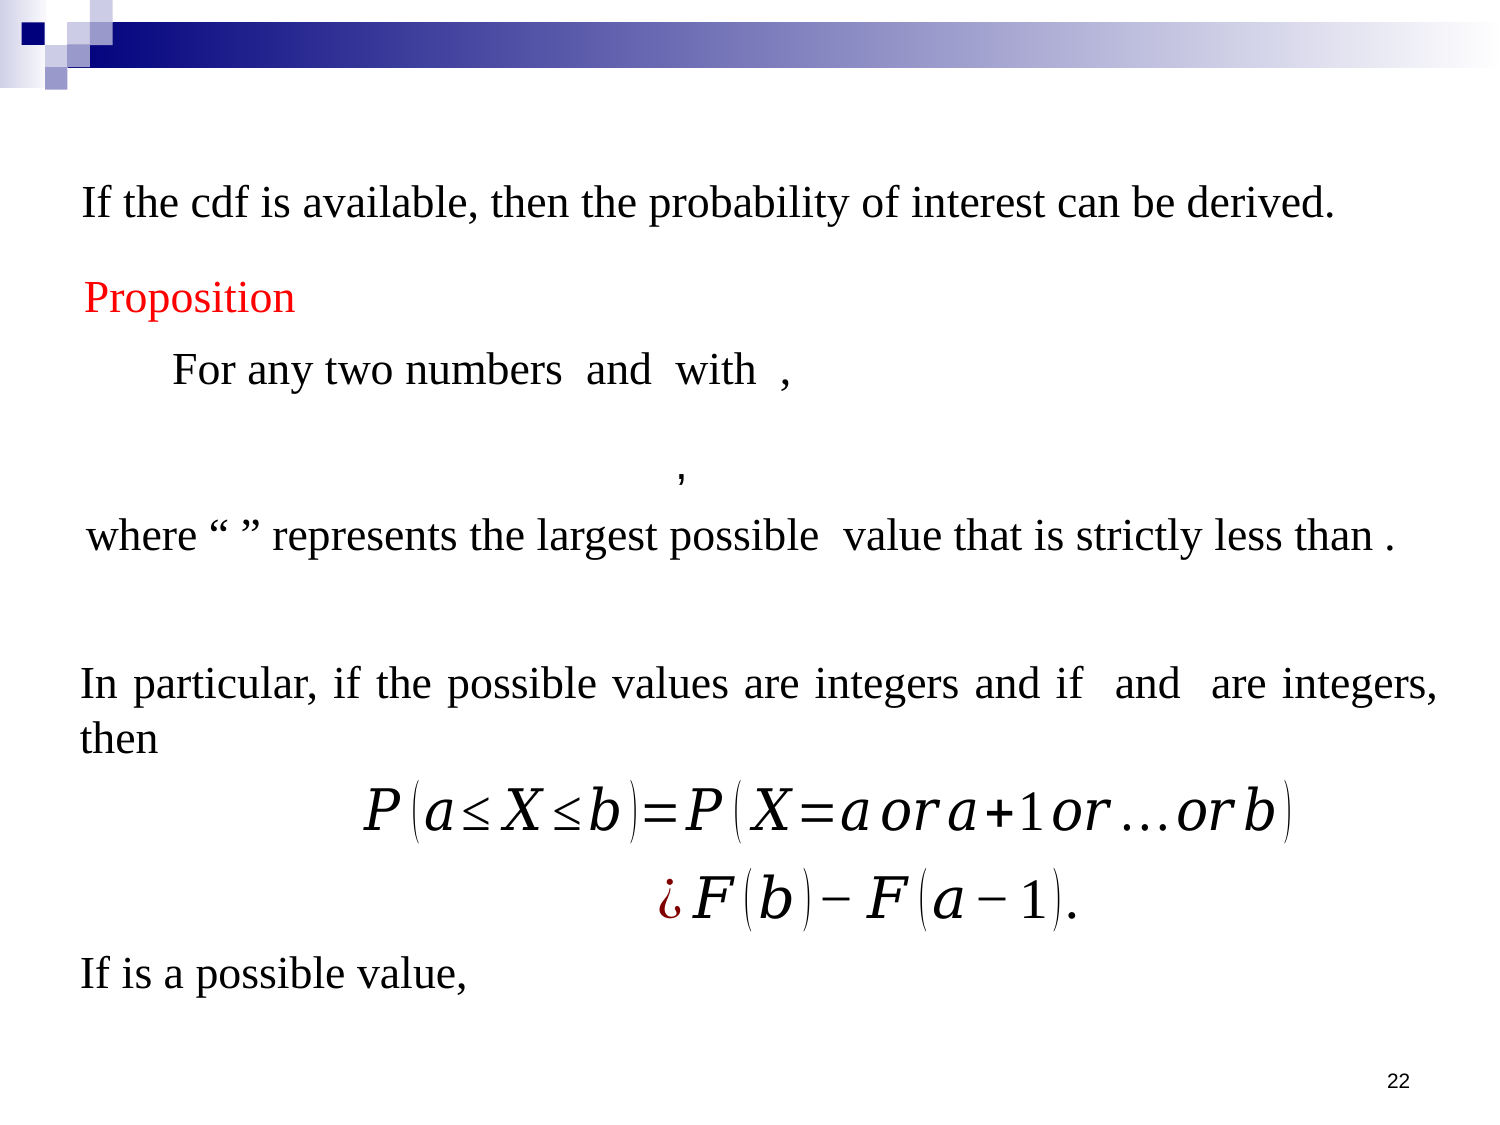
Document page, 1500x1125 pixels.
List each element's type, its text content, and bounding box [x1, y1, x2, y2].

text_box Proposition [69, 259, 352, 330]
slide_number 22 [1074, 1024, 1426, 1101]
text_box If the cdf is available, then the probability of interest can be derived. [66, 163, 1466, 234]
